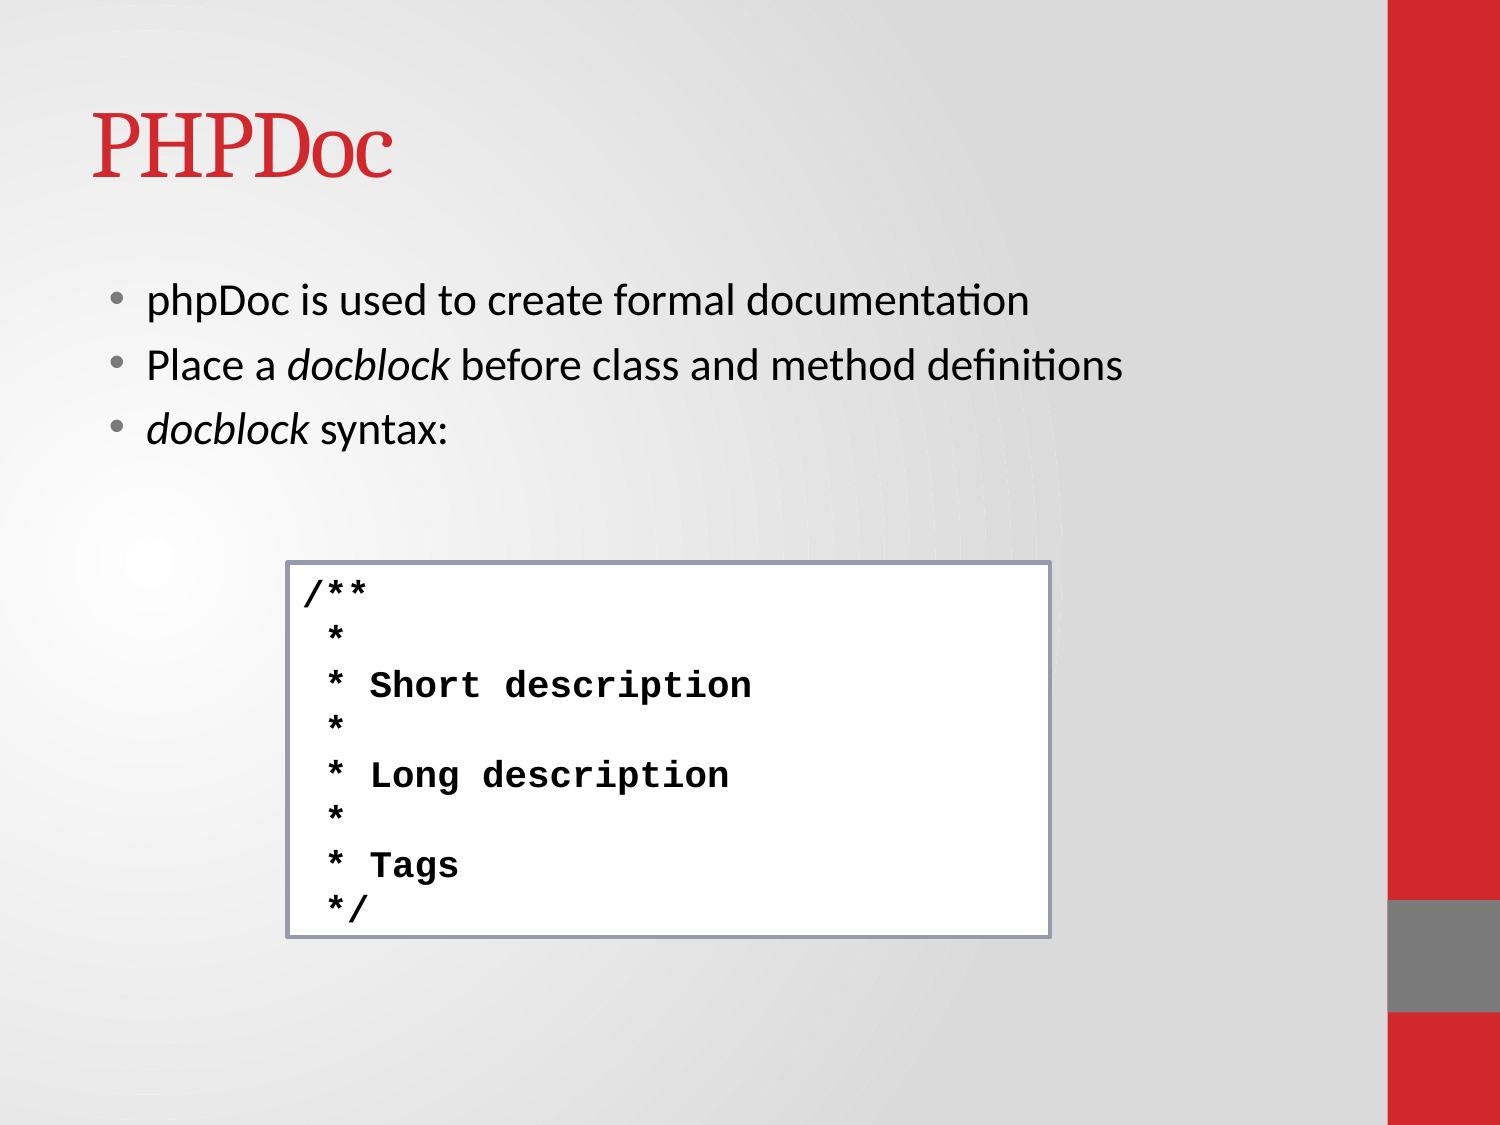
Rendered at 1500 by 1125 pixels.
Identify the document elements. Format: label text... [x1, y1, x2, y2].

list phpDoc is used to create formal documentation Place a docblock before class and method definitions docblock syntax: [75, 262, 1325, 1050]
title PHPDoc [75, 45, 1325, 233]
text_box /** * * Short description * * Long description * * Tags */ [285, 560, 1052, 939]
